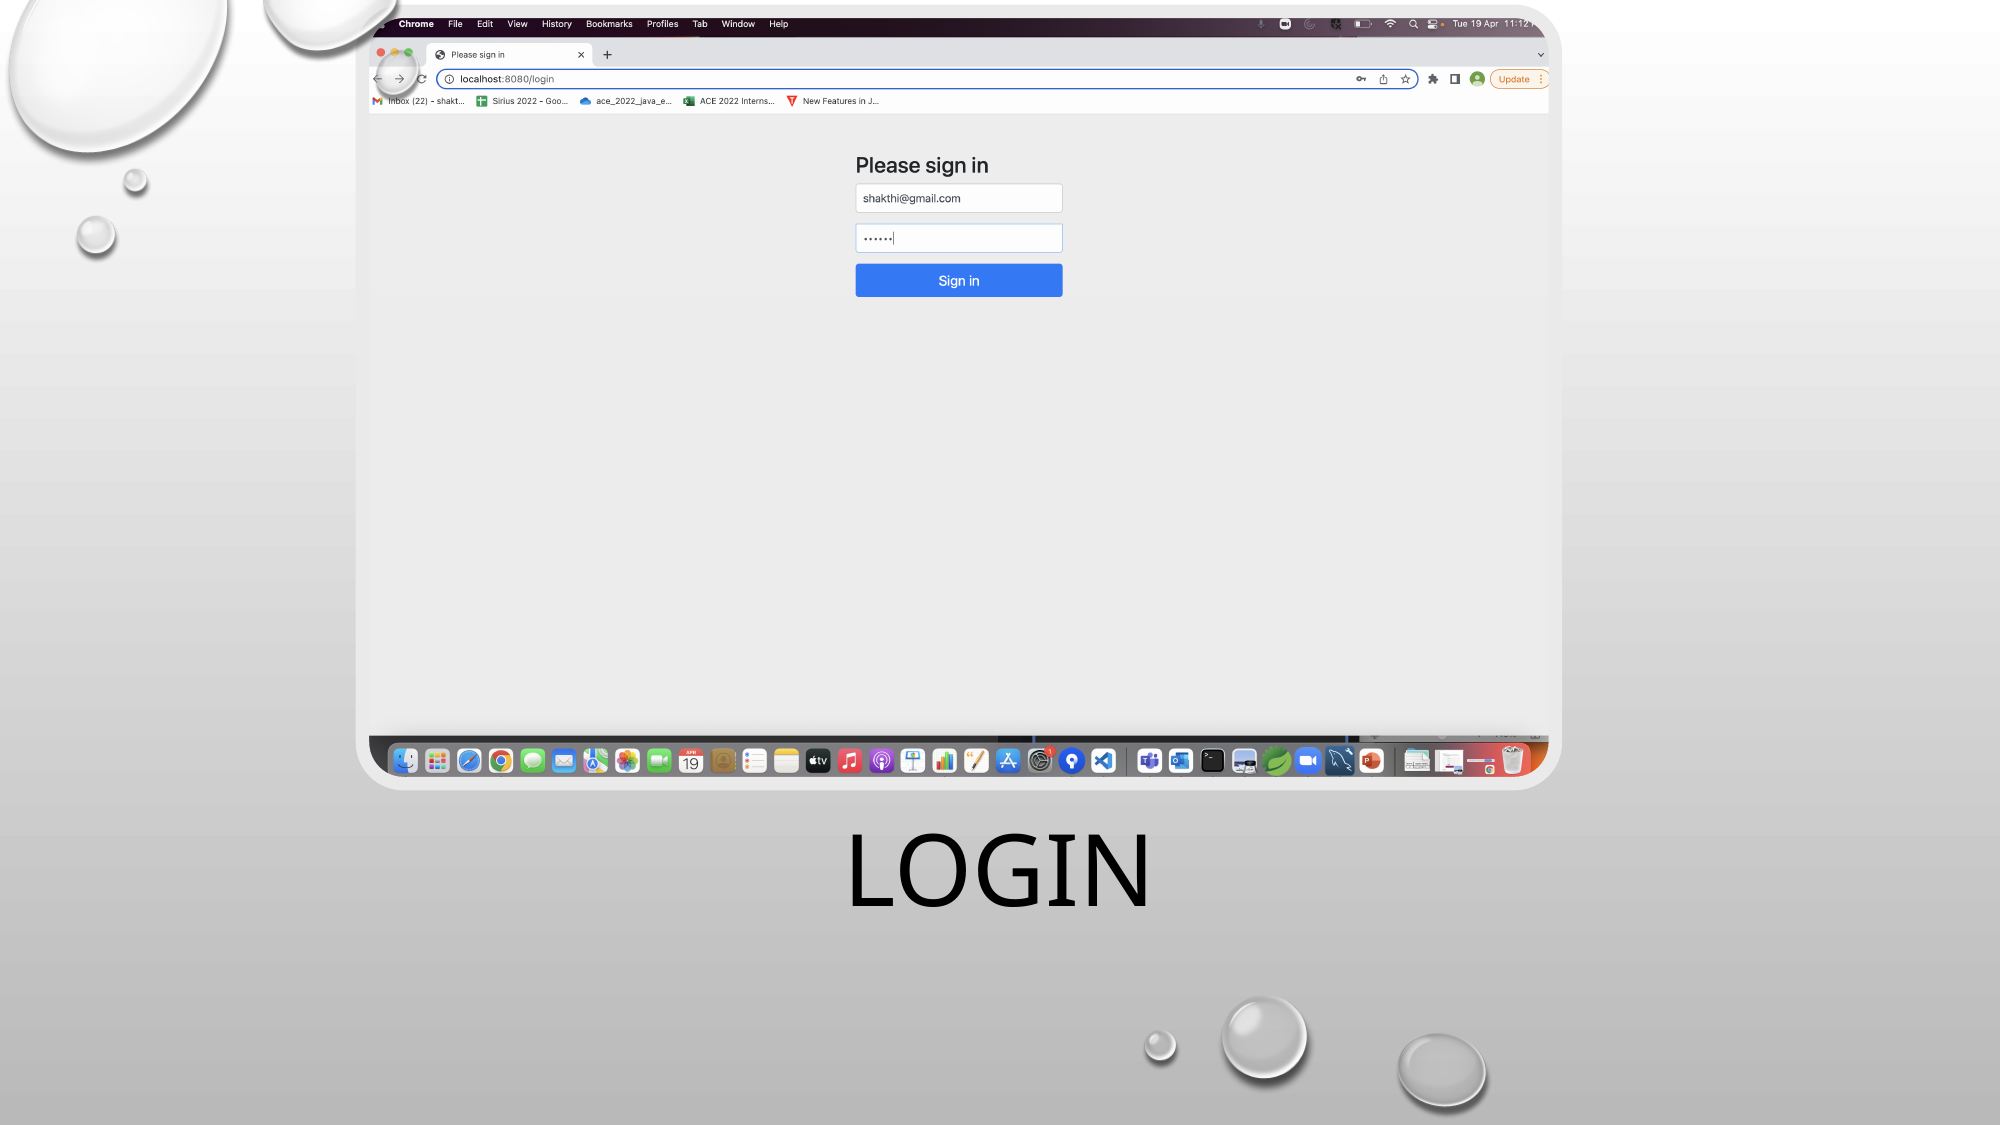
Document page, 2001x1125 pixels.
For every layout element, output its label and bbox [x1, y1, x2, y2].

picture [0, 0, 2000, 1125]
list [578, 11, 1556, 693]
